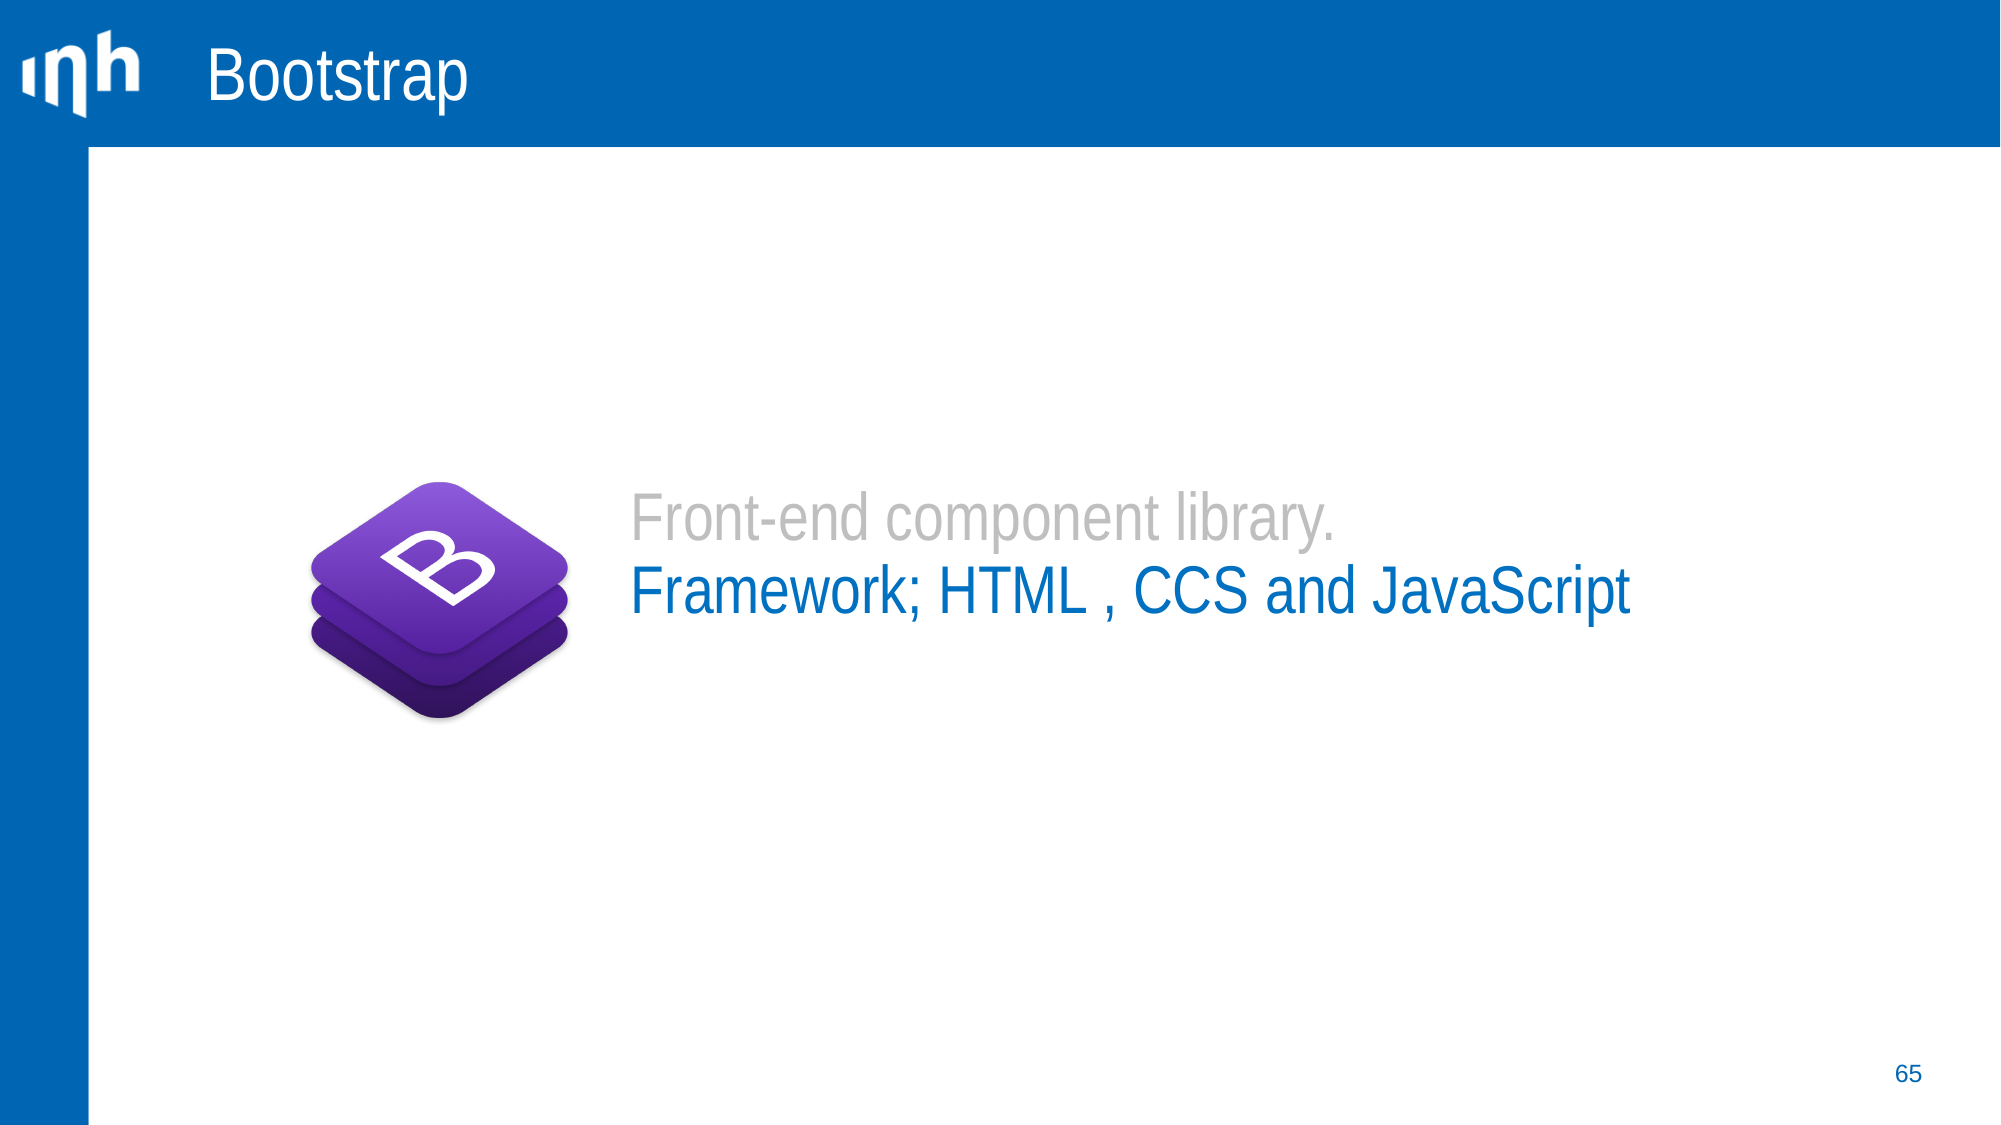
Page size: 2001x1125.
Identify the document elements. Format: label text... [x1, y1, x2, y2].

text_box Front-end component library. Framework; HTML , CCS and JavaScript Open source. [615, 475, 1818, 782]
text_box 65 [1782, 1042, 1938, 1103]
picture [0, 0, 2001, 1125]
text_box Bootstrap [191, 18, 1691, 125]
